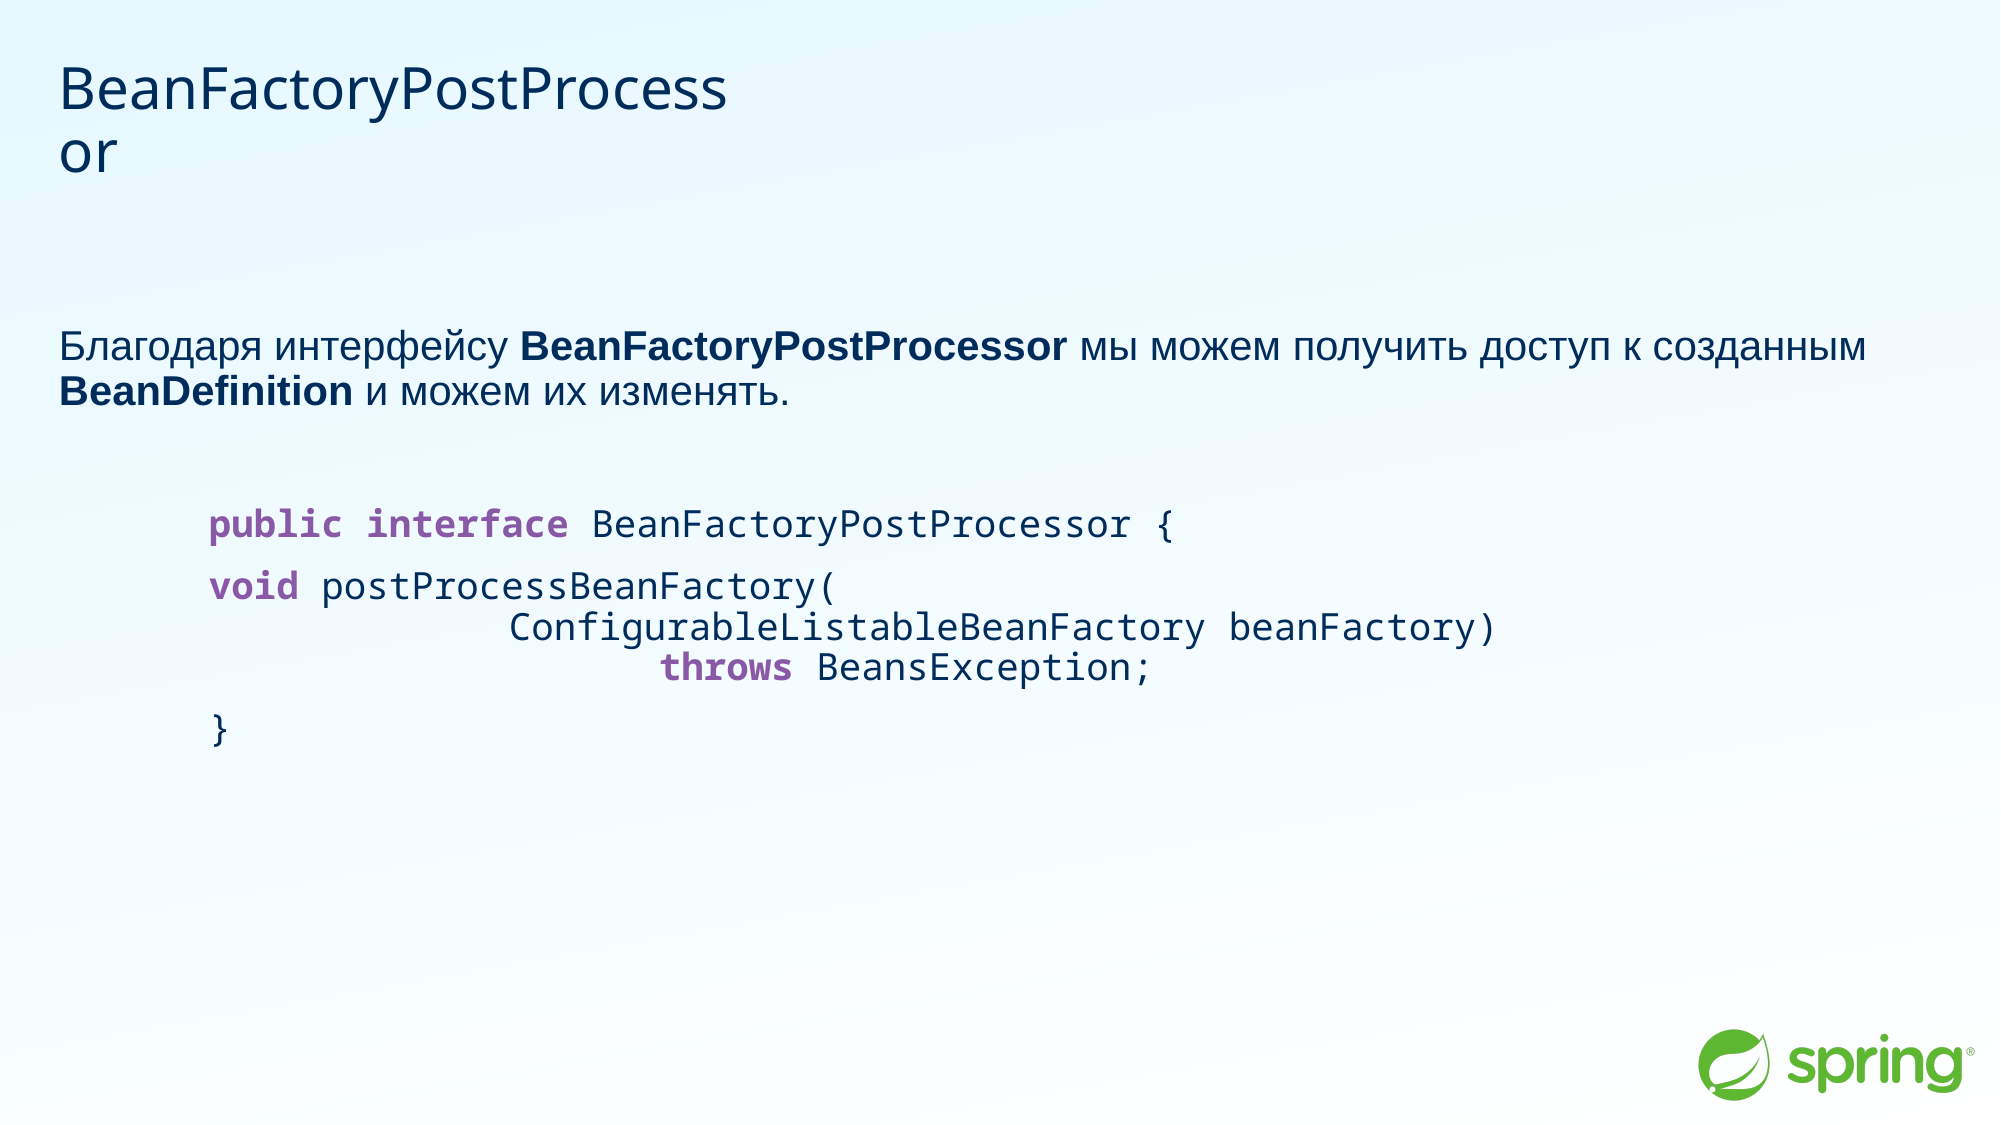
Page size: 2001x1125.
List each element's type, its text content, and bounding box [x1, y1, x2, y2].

list Благодаря интерфейсу BeanFactoryPostProcessor мы можем получить доступ к созданным BeanDefinition и можем их изменять. public interface BeanFactoryPostProcessor { void postProcessBeanFactory( ConfigurableListableBeanFactory beanFactory) throws BeansException; } [59, 324, 1942, 1065]
title BeanFactoryPostProcessor [58, 59, 737, 266]
picture [1657, 944, 2000, 1125]
